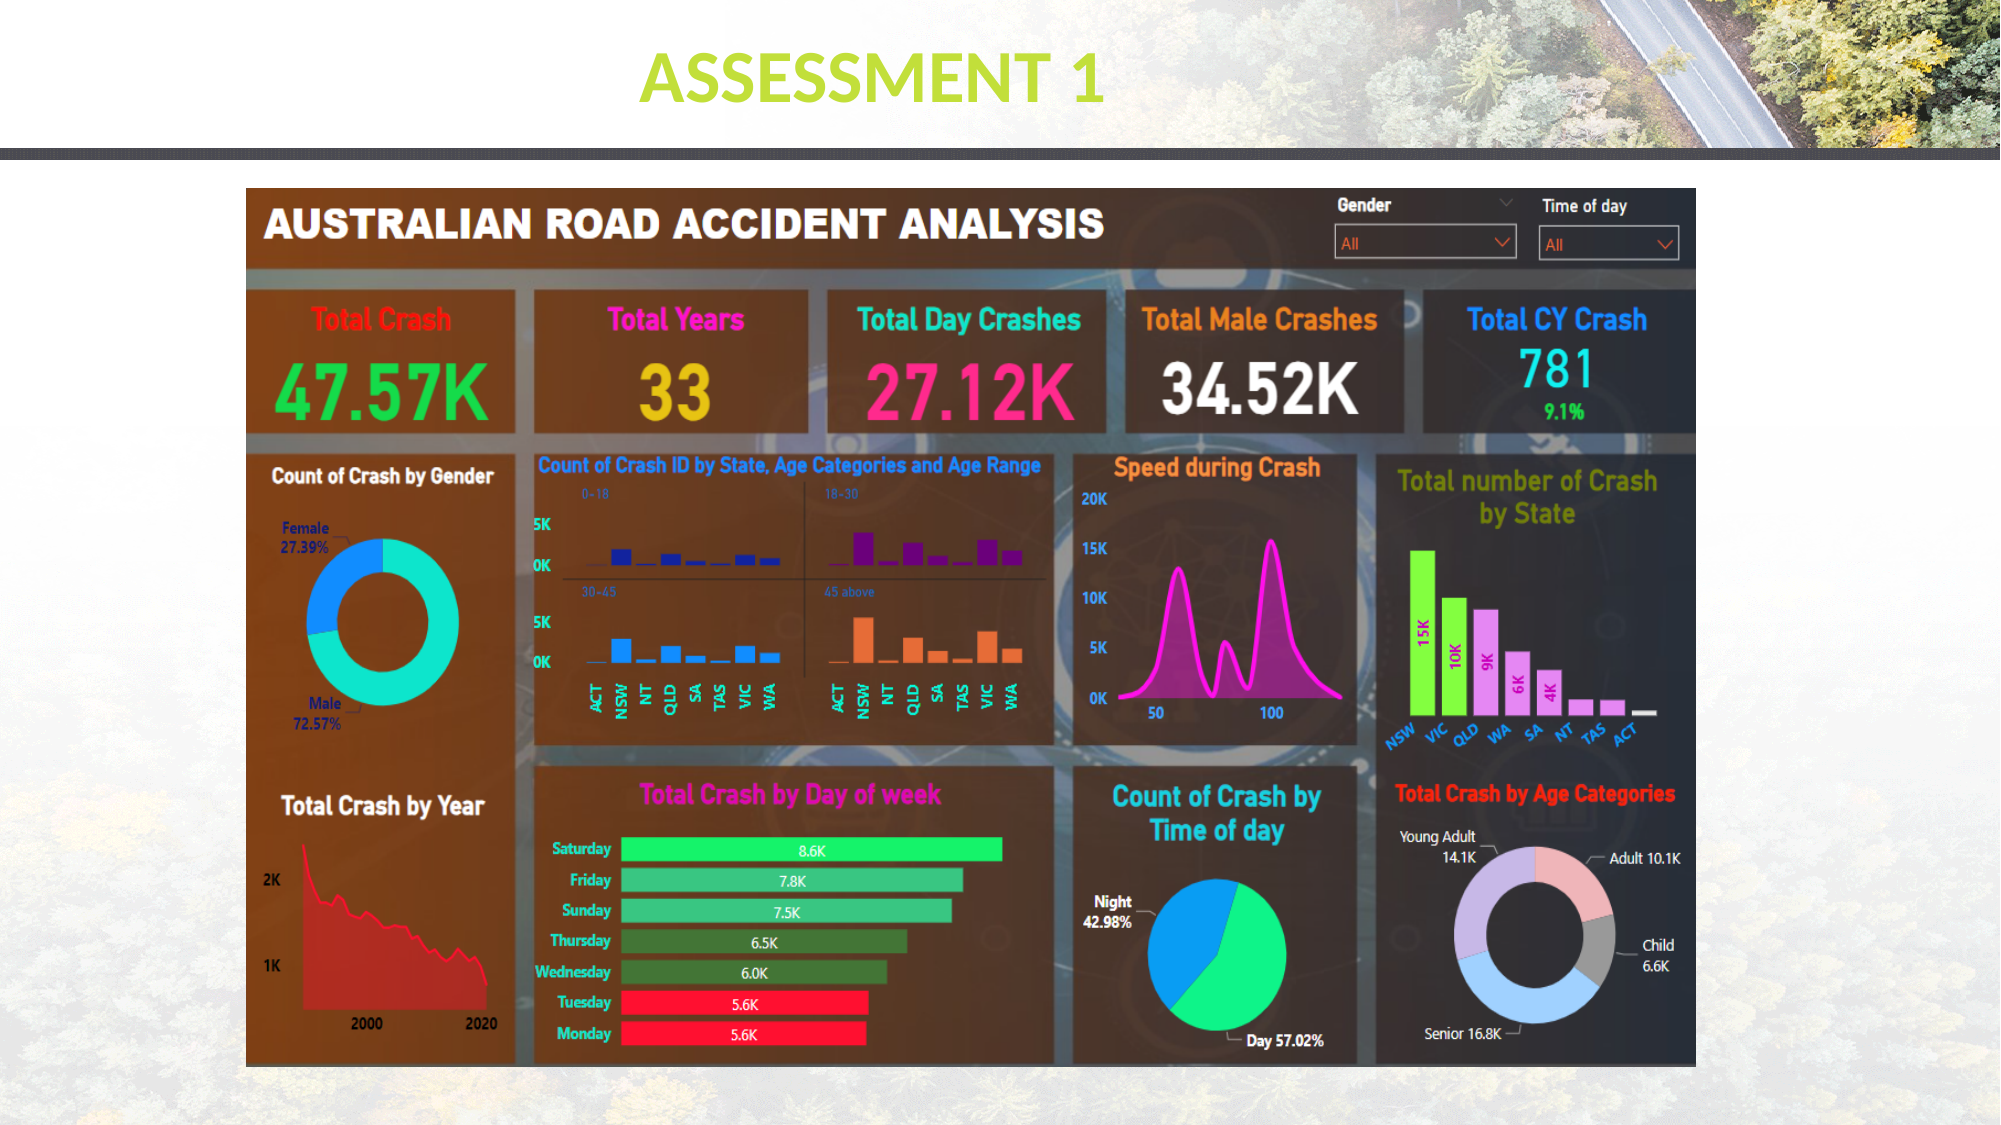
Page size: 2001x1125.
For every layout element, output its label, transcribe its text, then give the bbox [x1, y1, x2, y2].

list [246, 188, 1696, 1067]
picture [0, 0, 2000, 1125]
title ASSESSMENT 1 [39, 7, 1708, 139]
